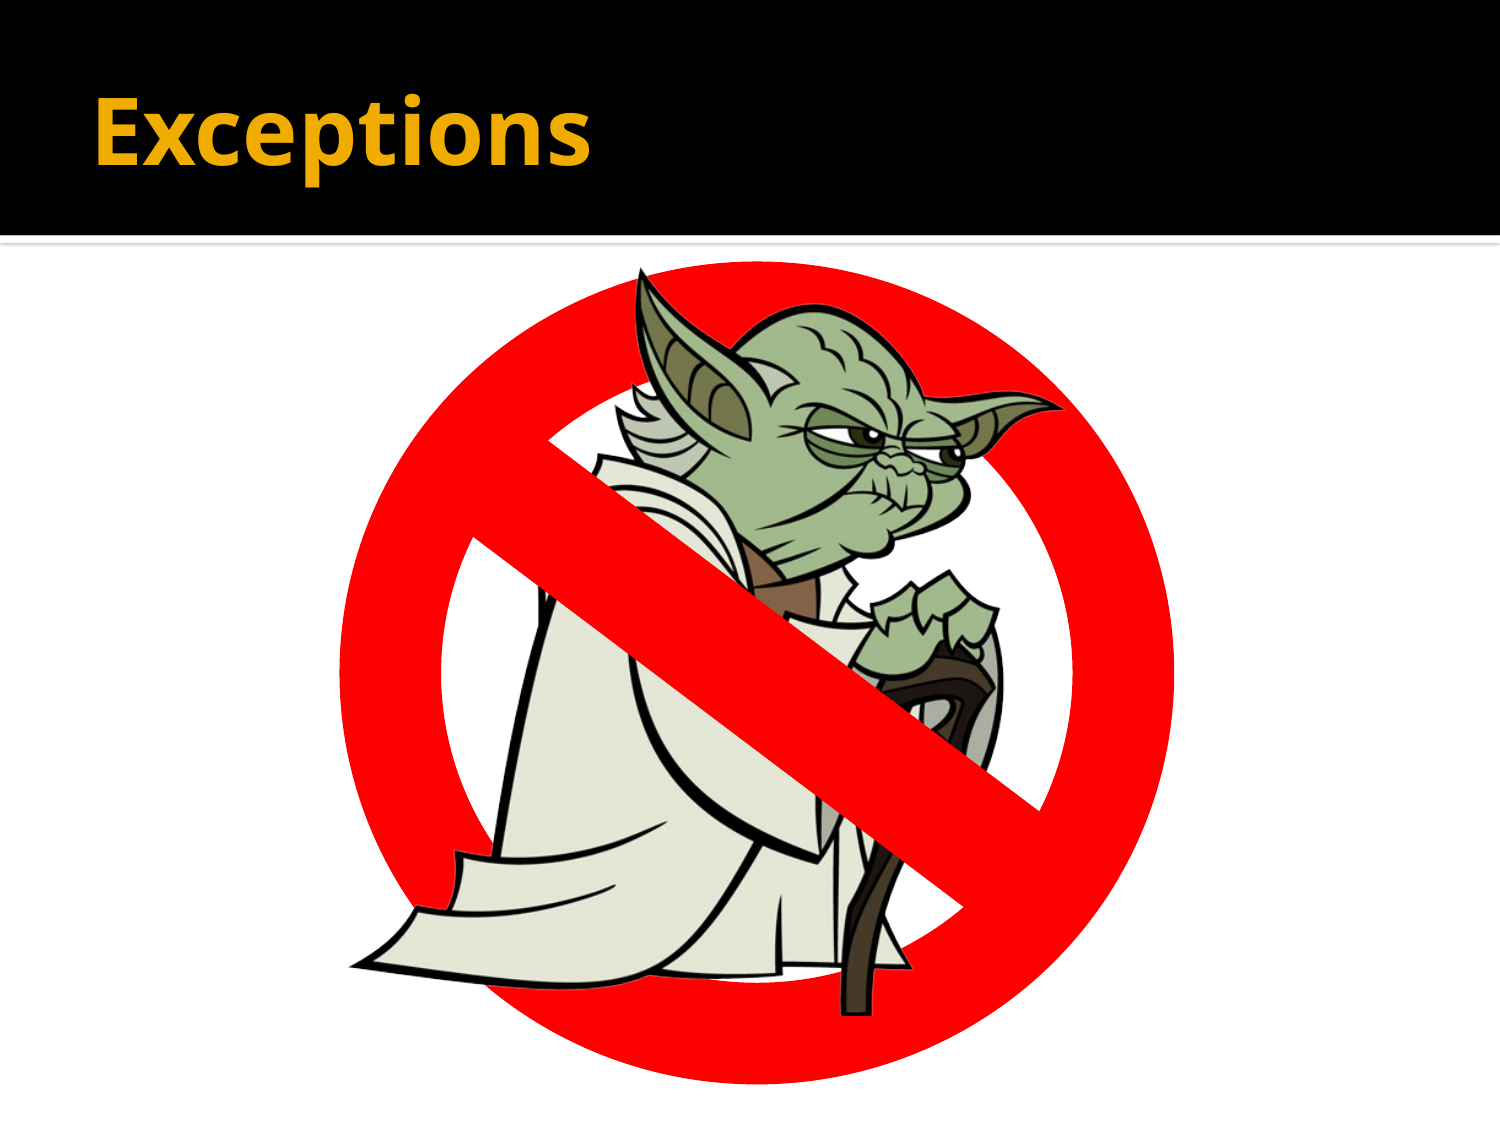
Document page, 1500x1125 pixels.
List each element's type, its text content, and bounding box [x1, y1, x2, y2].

text_box [539, 1024, 975, 1085]
text_box [1070, 400, 1175, 945]
title Exceptions [75, 25, 1425, 231]
text_box [702, 261, 812, 265]
picture [348, 267, 1066, 1016]
